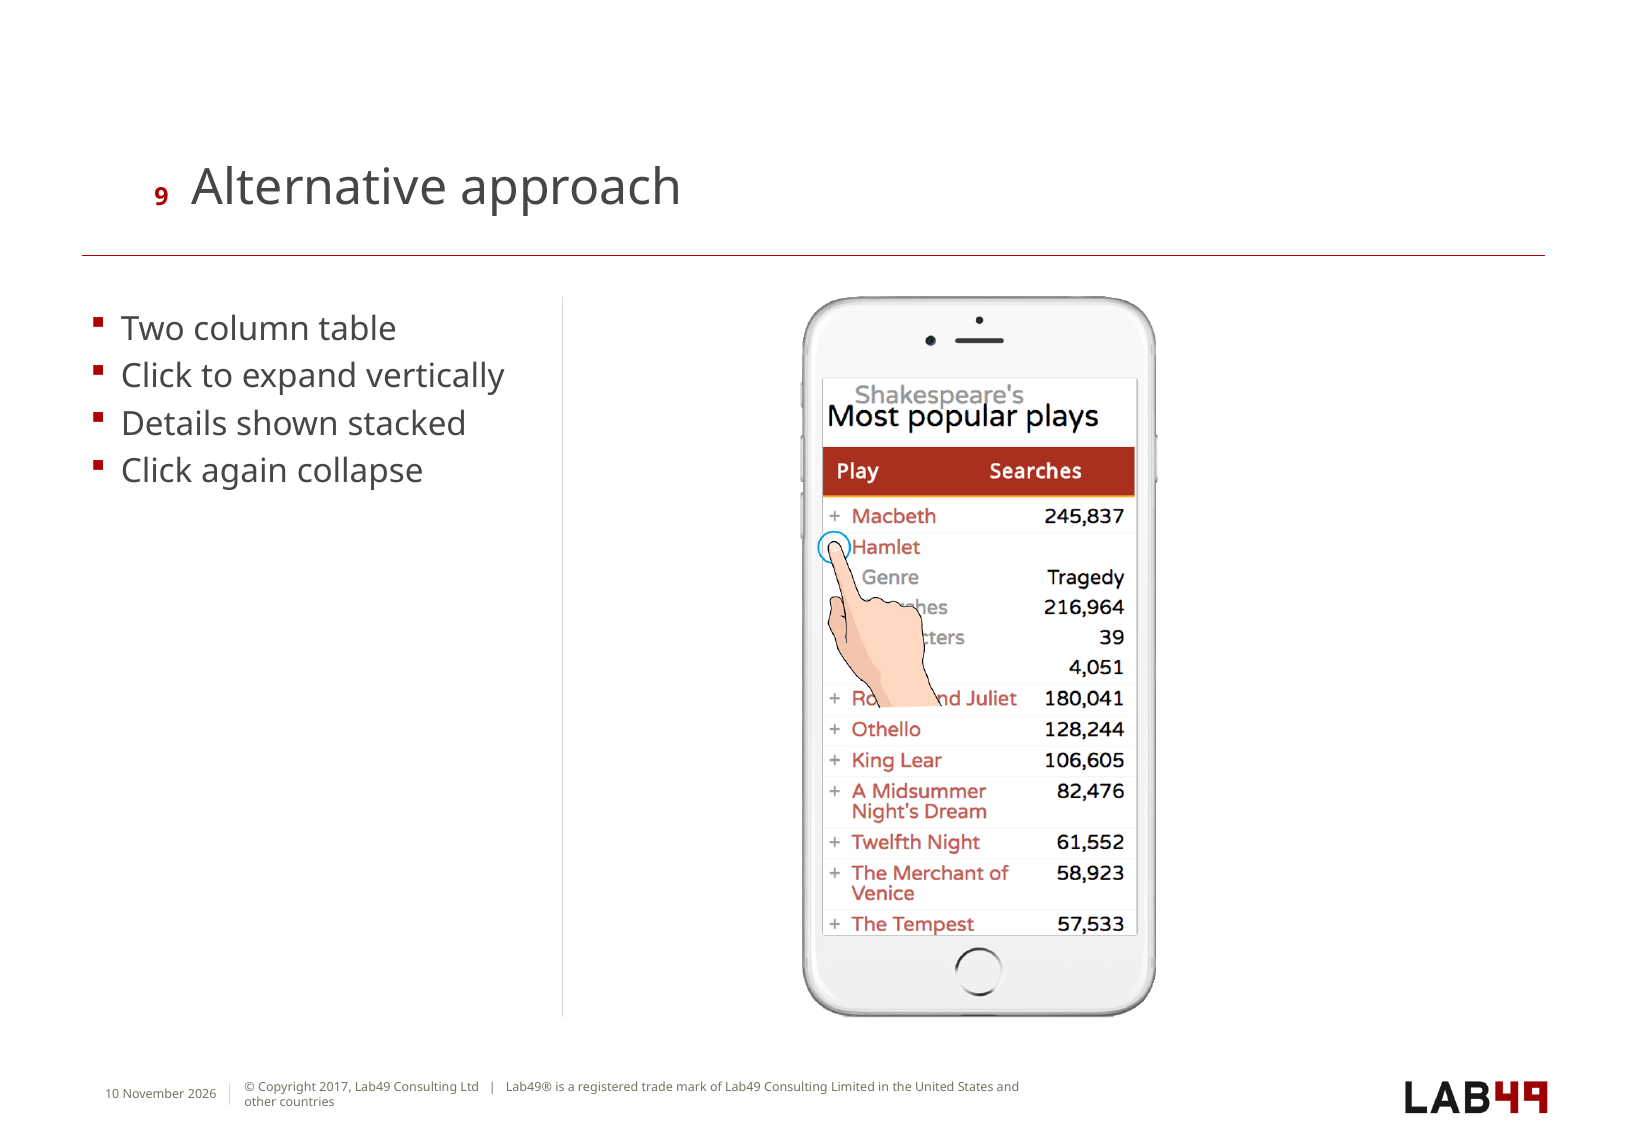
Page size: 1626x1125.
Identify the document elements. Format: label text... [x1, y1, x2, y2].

picture [1396, 1072, 1556, 1122]
title Alternative approach [181, 95, 1545, 215]
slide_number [80, 1083, 217, 1105]
footer © Copyright 2017, Lab49 Consulting Ltd | Lab49® is a registered trade mark of Lab49 Consulting Limited in the United States and other countries [244, 1083, 1032, 1105]
list Two column table Click to expand vertically Details shown stacked Click again collapse [80, 296, 542, 1018]
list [769, 296, 1359, 1018]
slide_number 9 [80, 95, 169, 215]
